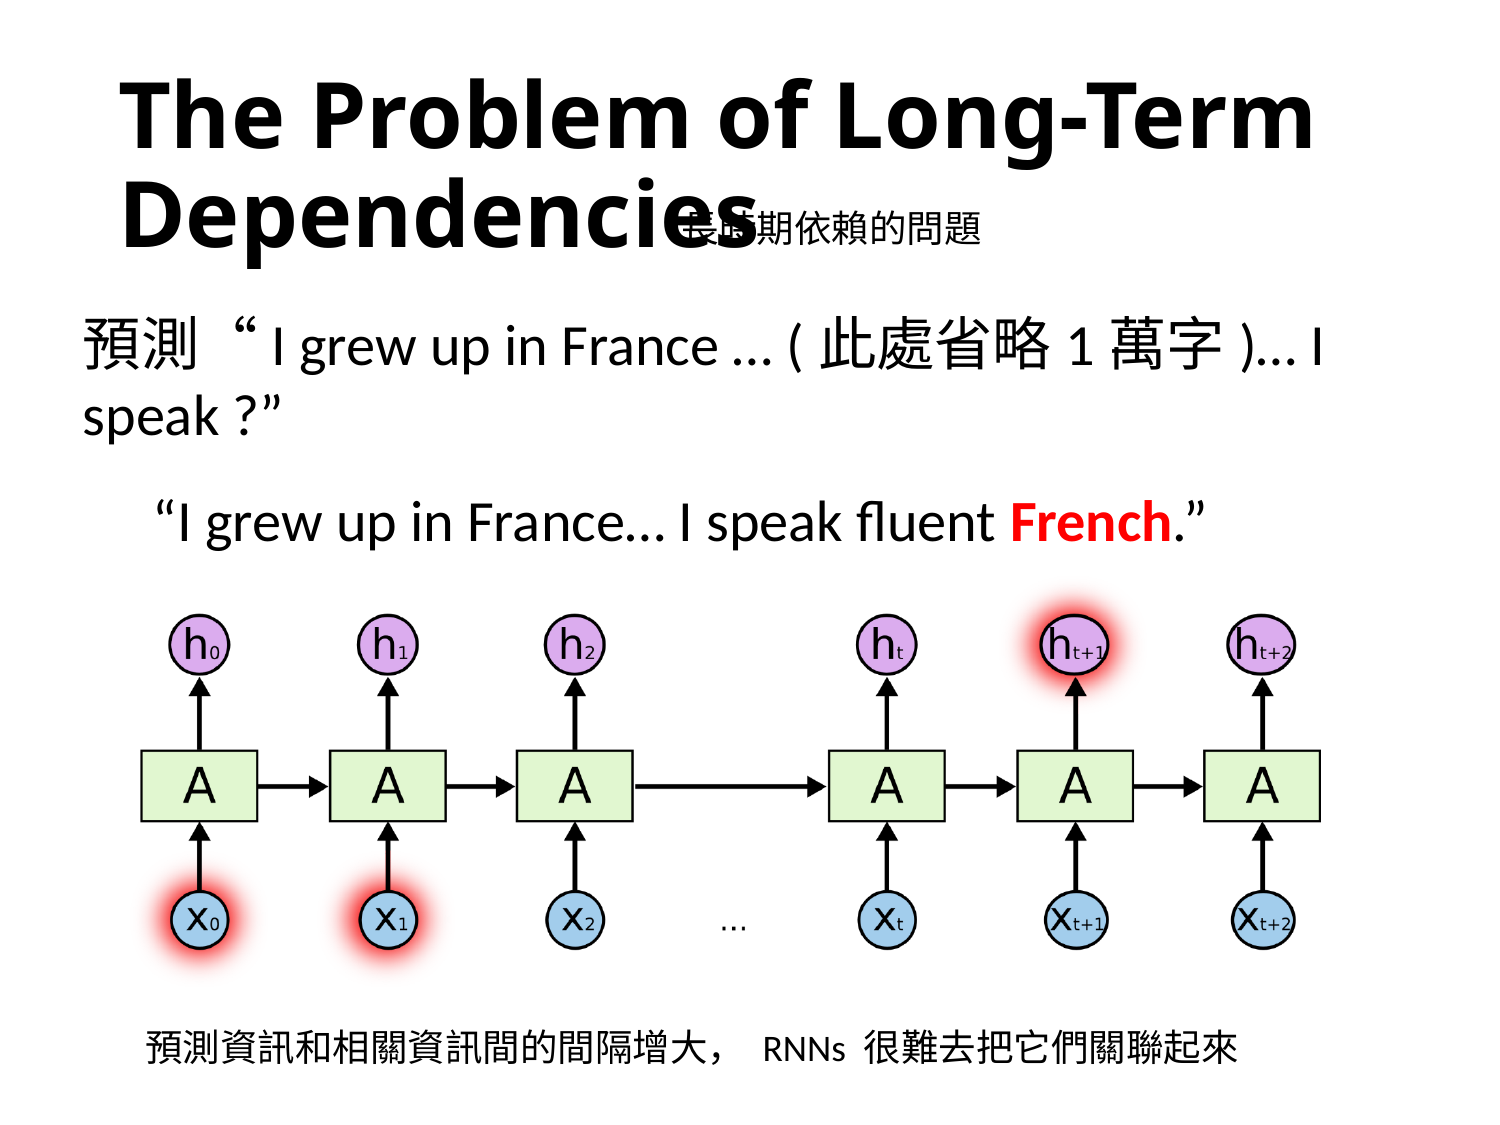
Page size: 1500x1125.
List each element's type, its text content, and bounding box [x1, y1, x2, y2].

text_box 預測“I grew up in France … (此處省略1萬字)… I speak ?” [68, 300, 1397, 455]
text_box 預測資訊和相關資訊間的間隔增大， RNNs 很難去把它們關聯起來 [130, 1016, 1321, 1077]
picture [130, 576, 1321, 987]
text_box “I grew up in France… I speak fluent French.” [138, 475, 1223, 561]
text_box 長時期依賴的問題 [666, 197, 997, 258]
title The Problem of Long-Term Dependencies [103, 59, 1397, 278]
